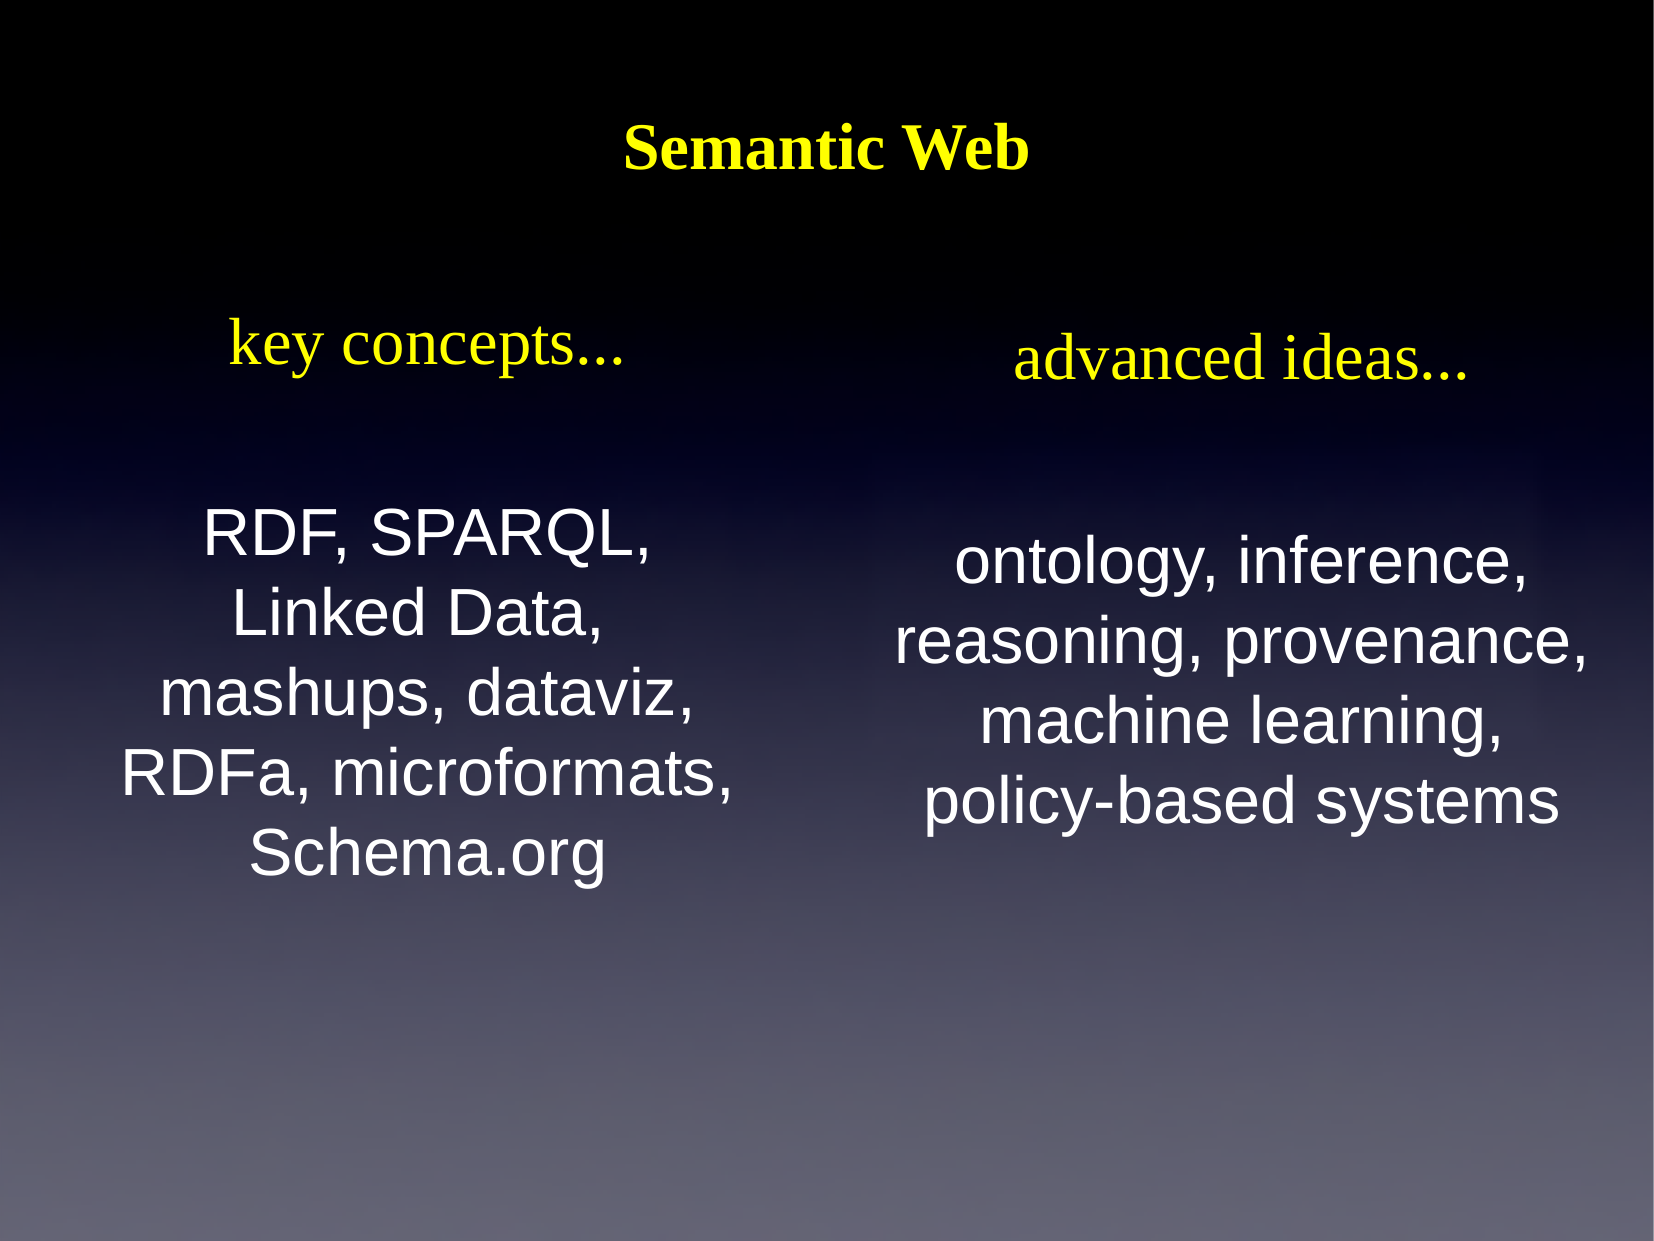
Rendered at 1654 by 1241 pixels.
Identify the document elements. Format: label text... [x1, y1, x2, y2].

picture [0, 0, 1654, 1241]
text_box RDF, SPARQL, Linked Data, mashups, dataviz, RDFa, microformats, Schema.org [105, 481, 751, 870]
subtitle key concepts... [199, 300, 656, 375]
text_box ontology, inference, reasoning, provenance, machine learning, policy-based systems [864, 509, 1620, 824]
subtitle Semantic Web [565, 105, 1088, 180]
subtitle advanced ideas... [975, 315, 1510, 390]
